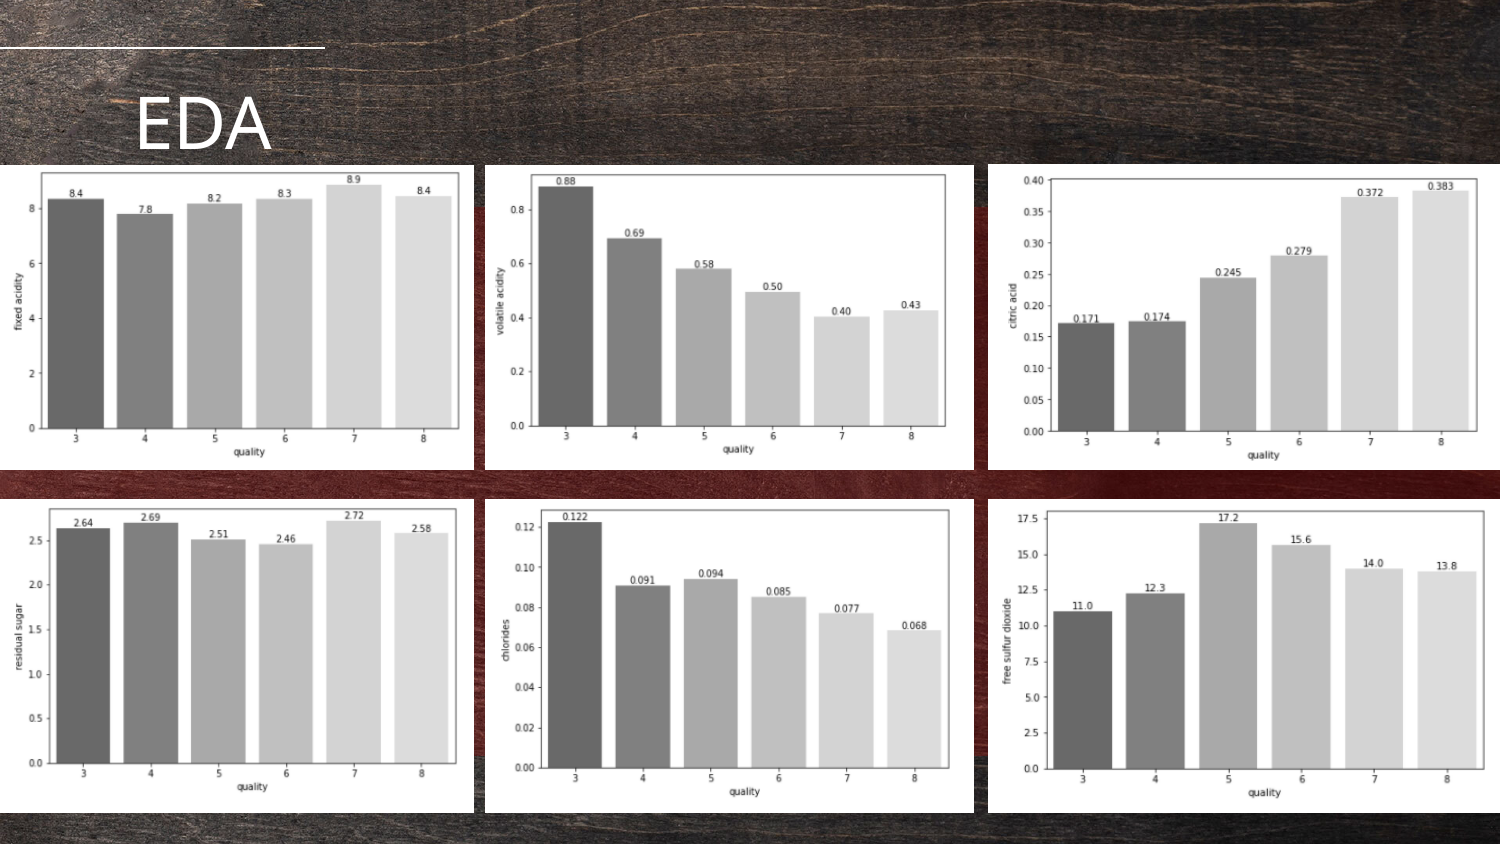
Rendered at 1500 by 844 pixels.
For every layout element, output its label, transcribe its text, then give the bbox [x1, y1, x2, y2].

title EDA [118, 72, 1382, 167]
picture [0, 498, 1500, 844]
picture [0, 0, 1500, 470]
